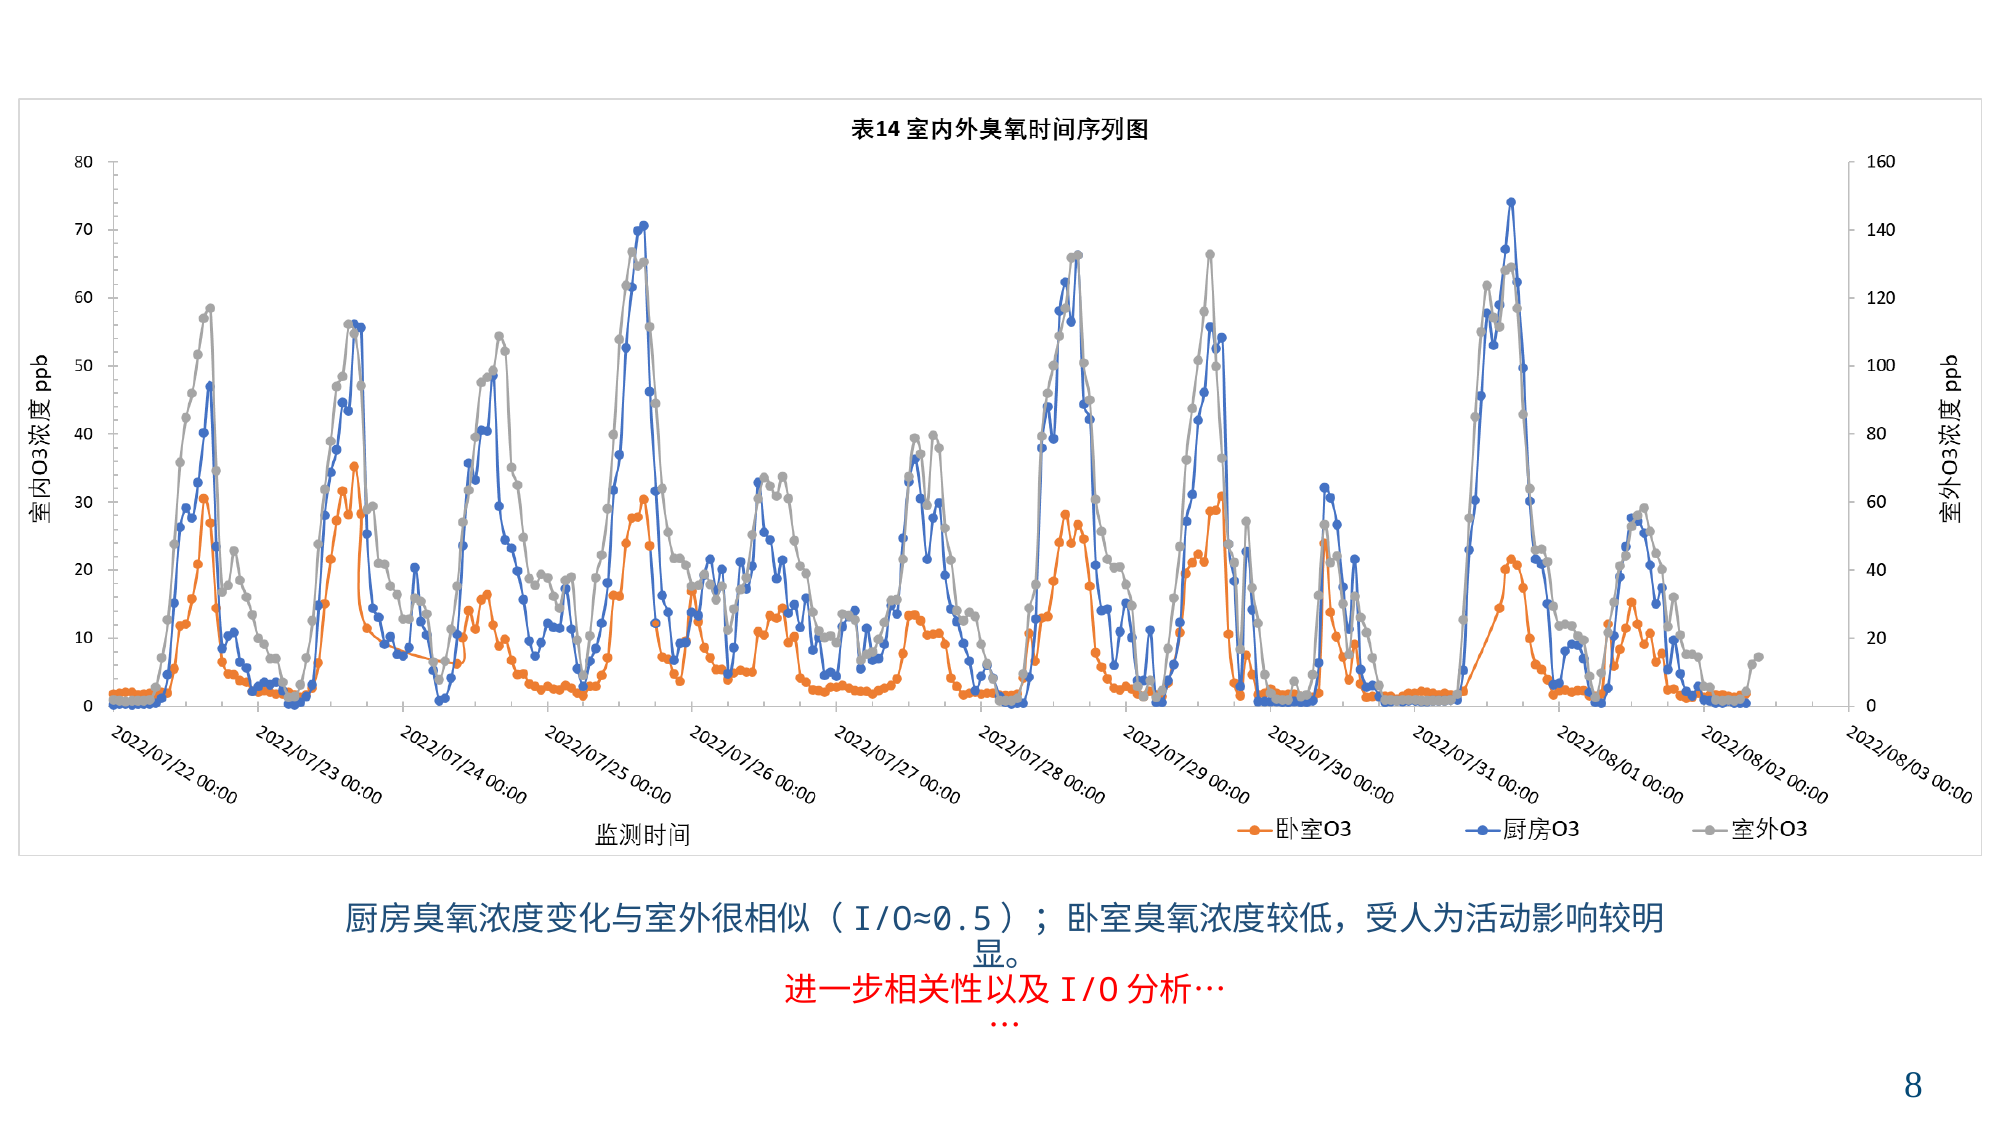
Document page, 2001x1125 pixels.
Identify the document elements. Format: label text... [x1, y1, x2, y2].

text_box 进一步相关性以及I/O分析…… [761, 1000, 1251, 1052]
text_box 厨房臭氧浓度变化与室外很相似（I/O≈0.5）；卧室臭氧浓度较低，受人为活动影响较明显。 [316, 929, 1695, 982]
picture [18, 98, 1982, 856]
text_box 8 [1868, 1052, 1959, 1113]
